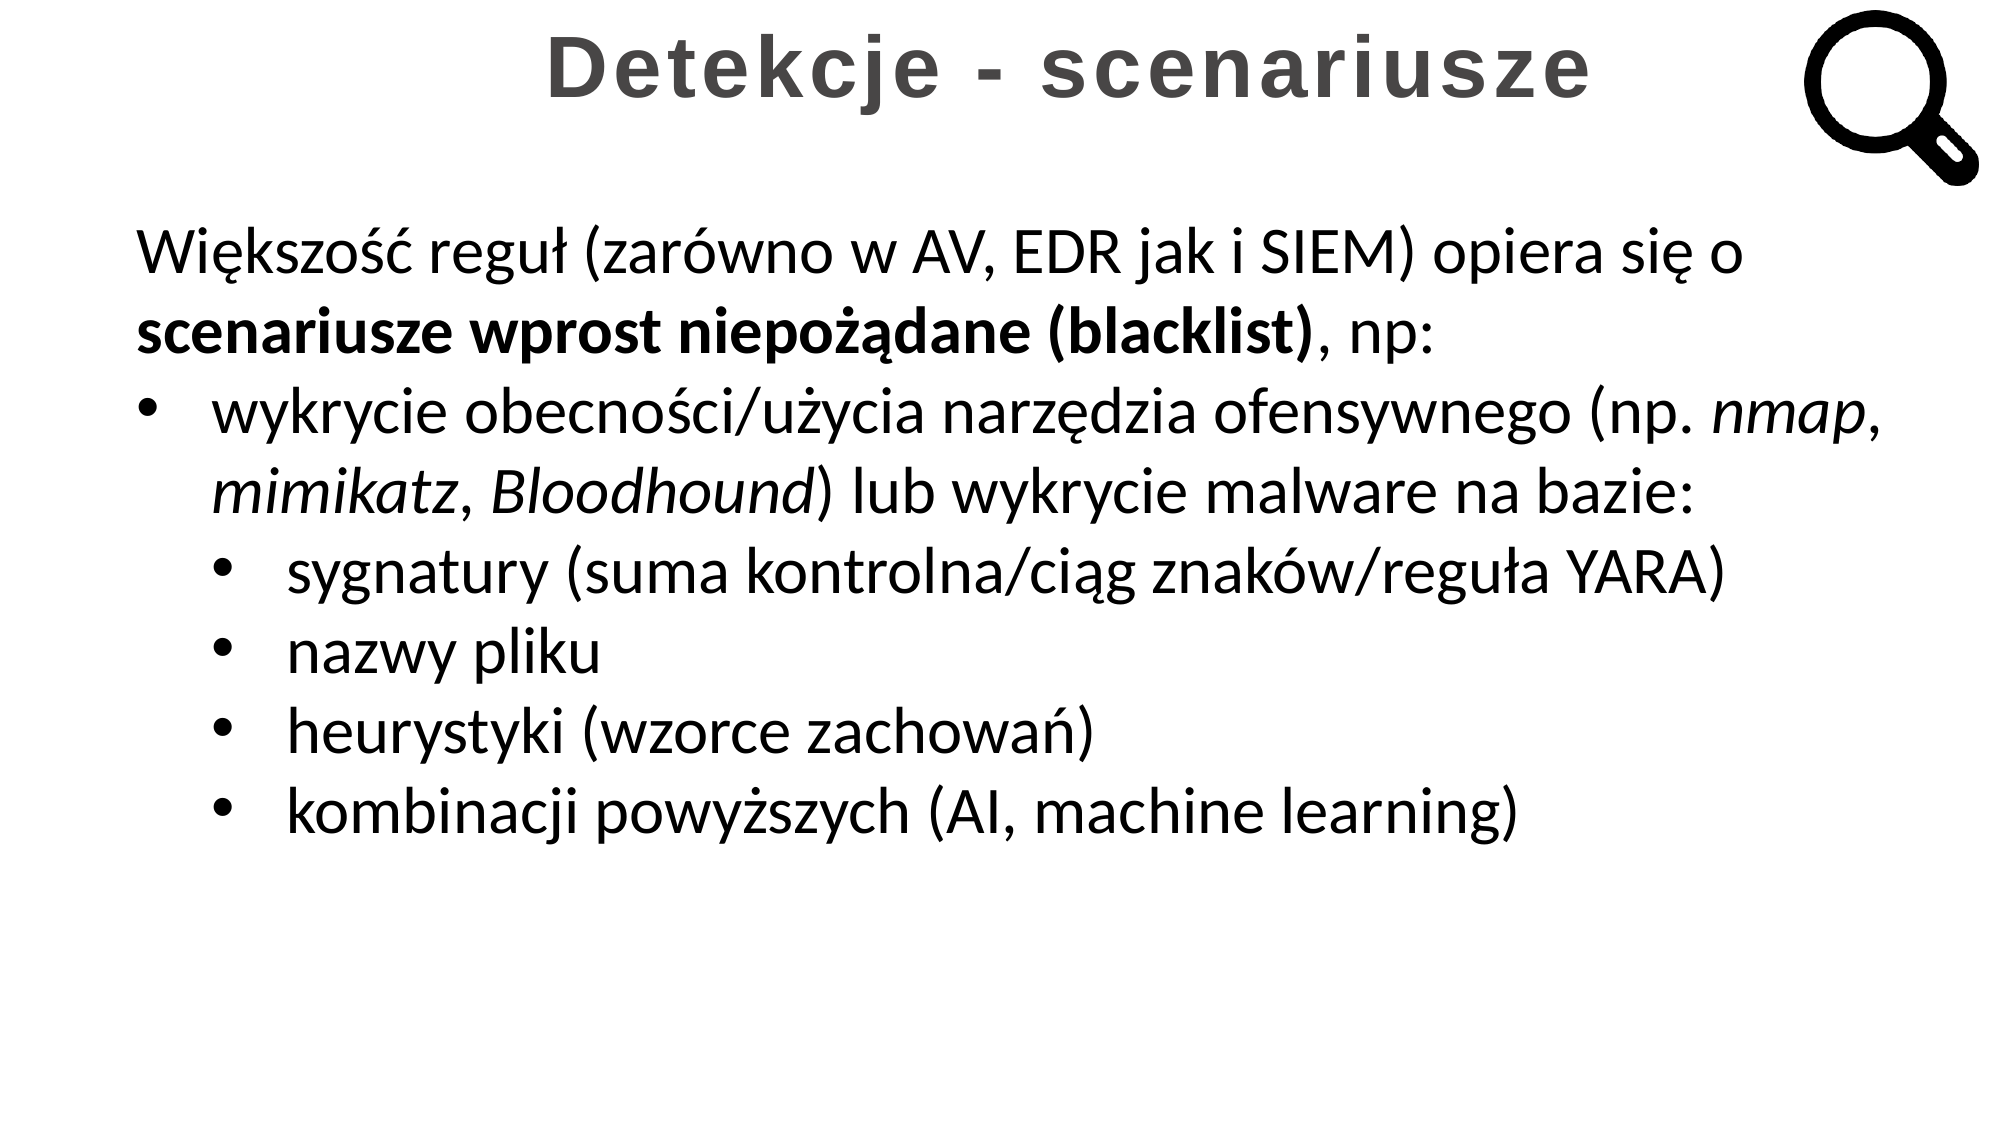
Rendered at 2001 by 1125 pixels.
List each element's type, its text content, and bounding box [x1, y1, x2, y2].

text_box Większość reguł (zarówno w AV, EDR jak i SIEM) opiera się o scenariusze wprost niepożądane (blacklist), np: wykrycie obecności/użycia narzędzia ofensywnego (np. nmap, mimikatz, Bloodhound) lub wykrycie malware na bazie: sygnatury (suma kontrolna/ciąg znaków/reguła YARA) nazwy pliku heurystyki (wzorce zachowań) kombinacji powyższych (AI, machine learning) [136, 206, 1941, 847]
text_box Detekcje - scenariusze [245, 10, 1803, 116]
picture [1803, 10, 1979, 186]
